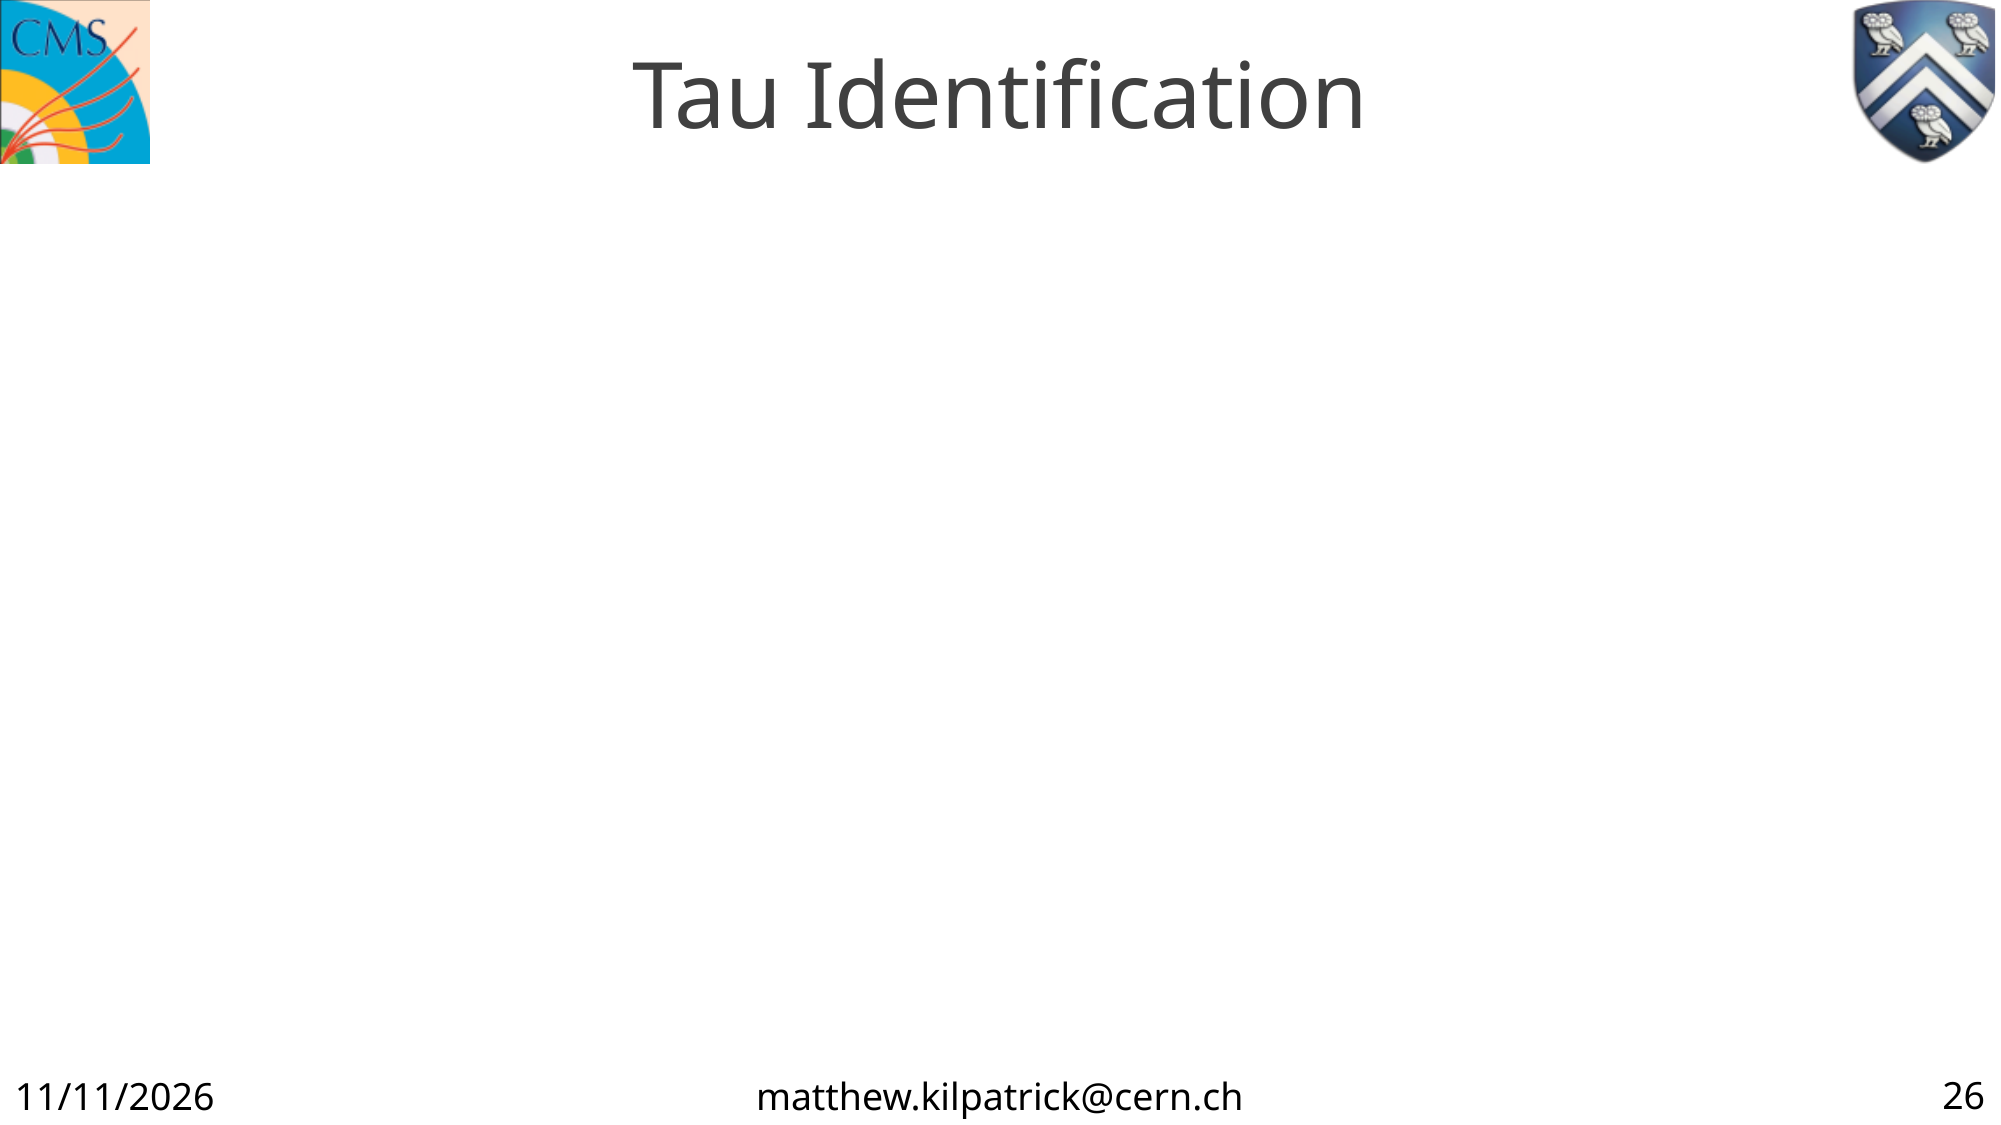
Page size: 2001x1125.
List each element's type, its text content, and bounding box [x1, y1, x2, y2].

slide_number 26 [1784, 1064, 2000, 1125]
footer matthew.kilpatrick@cern.ch [439, 1065, 1561, 1125]
title Tau Identification [137, 33, 1863, 168]
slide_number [0, 1065, 257, 1125]
